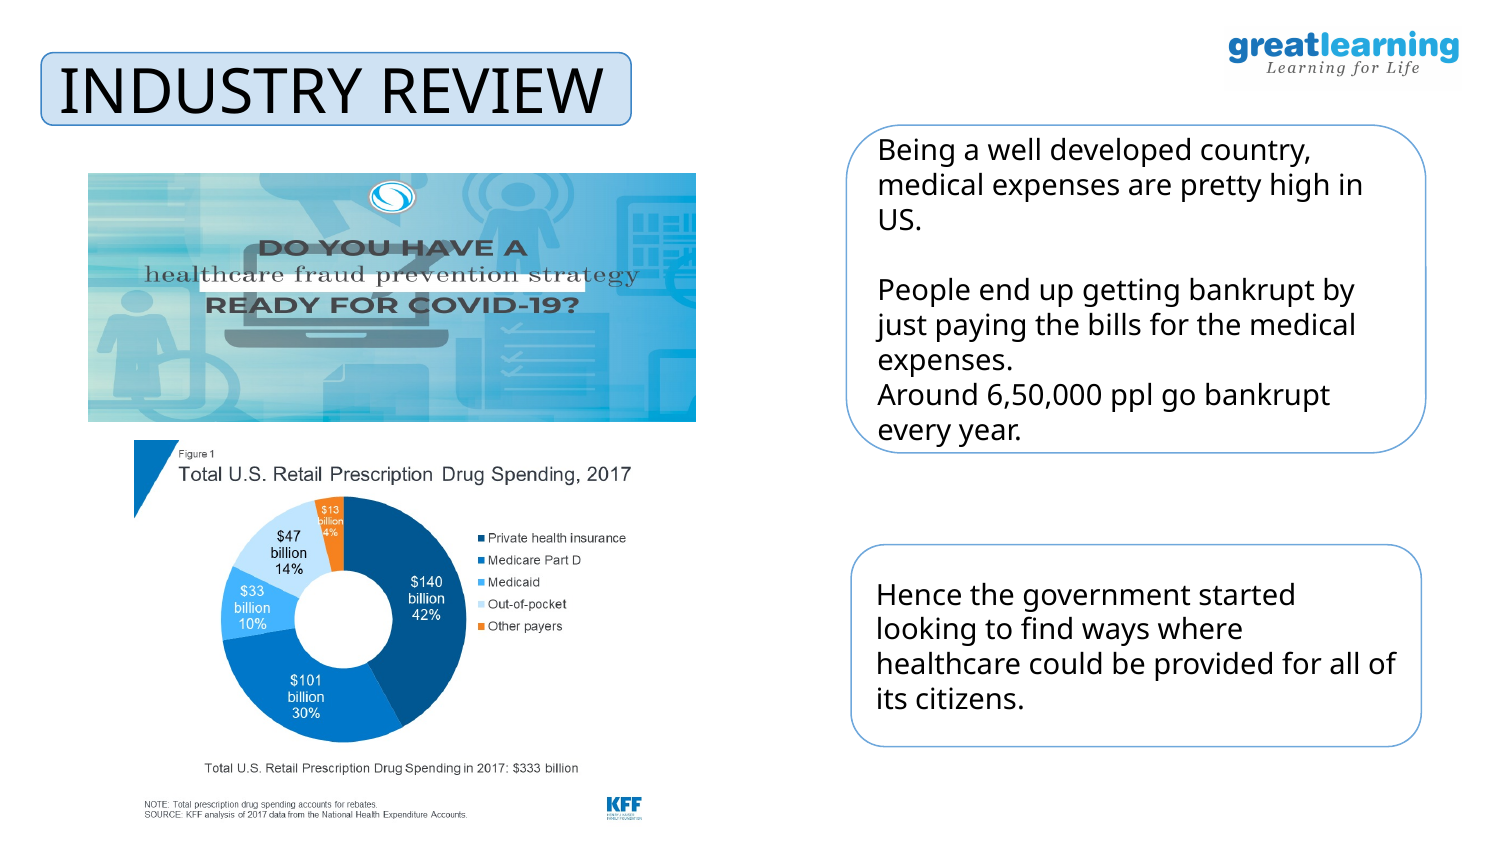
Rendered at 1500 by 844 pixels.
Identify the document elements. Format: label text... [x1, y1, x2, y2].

text_box Being a well developed country, medical expenses are pretty high in US. People end up getting bankrupt by just paying the bills for the medical expenses. Around 6,50,000 ppl go bankrupt every year. [846, 125, 1426, 453]
picture [681, 261, 696, 268]
text_box Hence the government started looking to find ways where healthcare could be provided for all of its citizens. [851, 544, 1422, 747]
text_box INDUSTRY REVIEW [41, 52, 632, 126]
picture [675, 279, 696, 288]
picture [1223, 26, 1462, 91]
picture [88, 172, 696, 423]
picture [134, 440, 651, 828]
